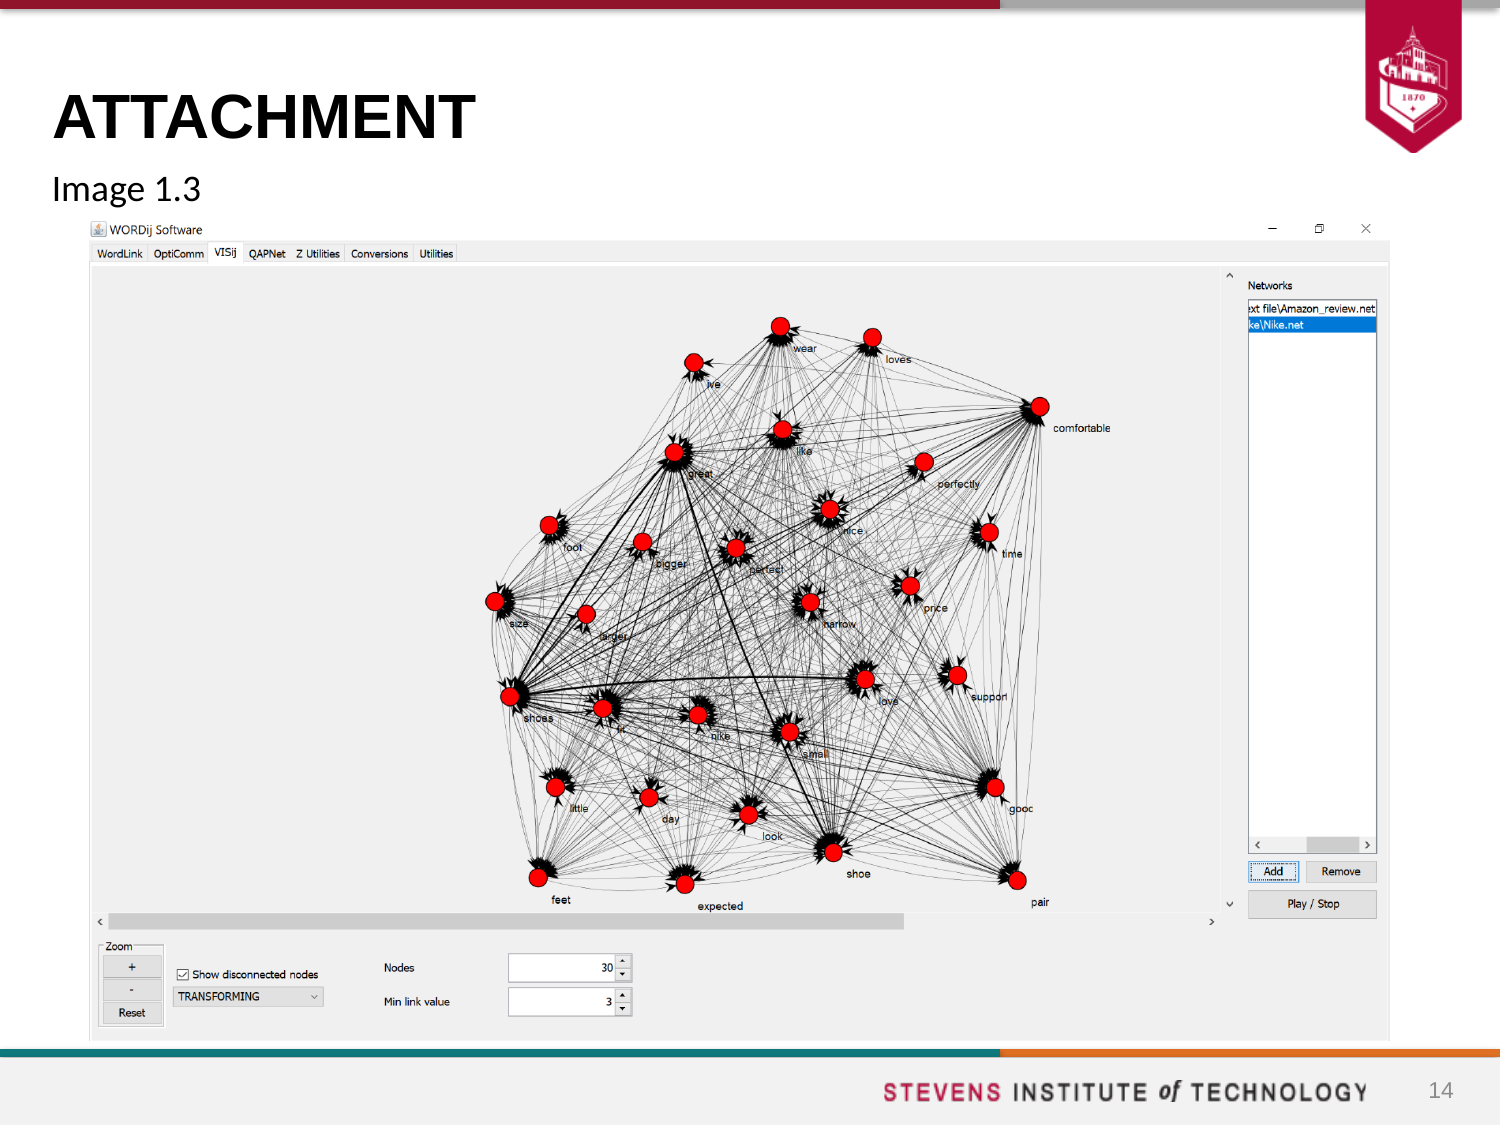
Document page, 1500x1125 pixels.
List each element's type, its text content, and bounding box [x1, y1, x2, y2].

slide_number 14 [1401, 1059, 1481, 1120]
picture [89, 216, 1390, 1041]
title ATTACHMENT [37, 68, 1236, 157]
text_box Image 1.3 [37, 156, 391, 217]
